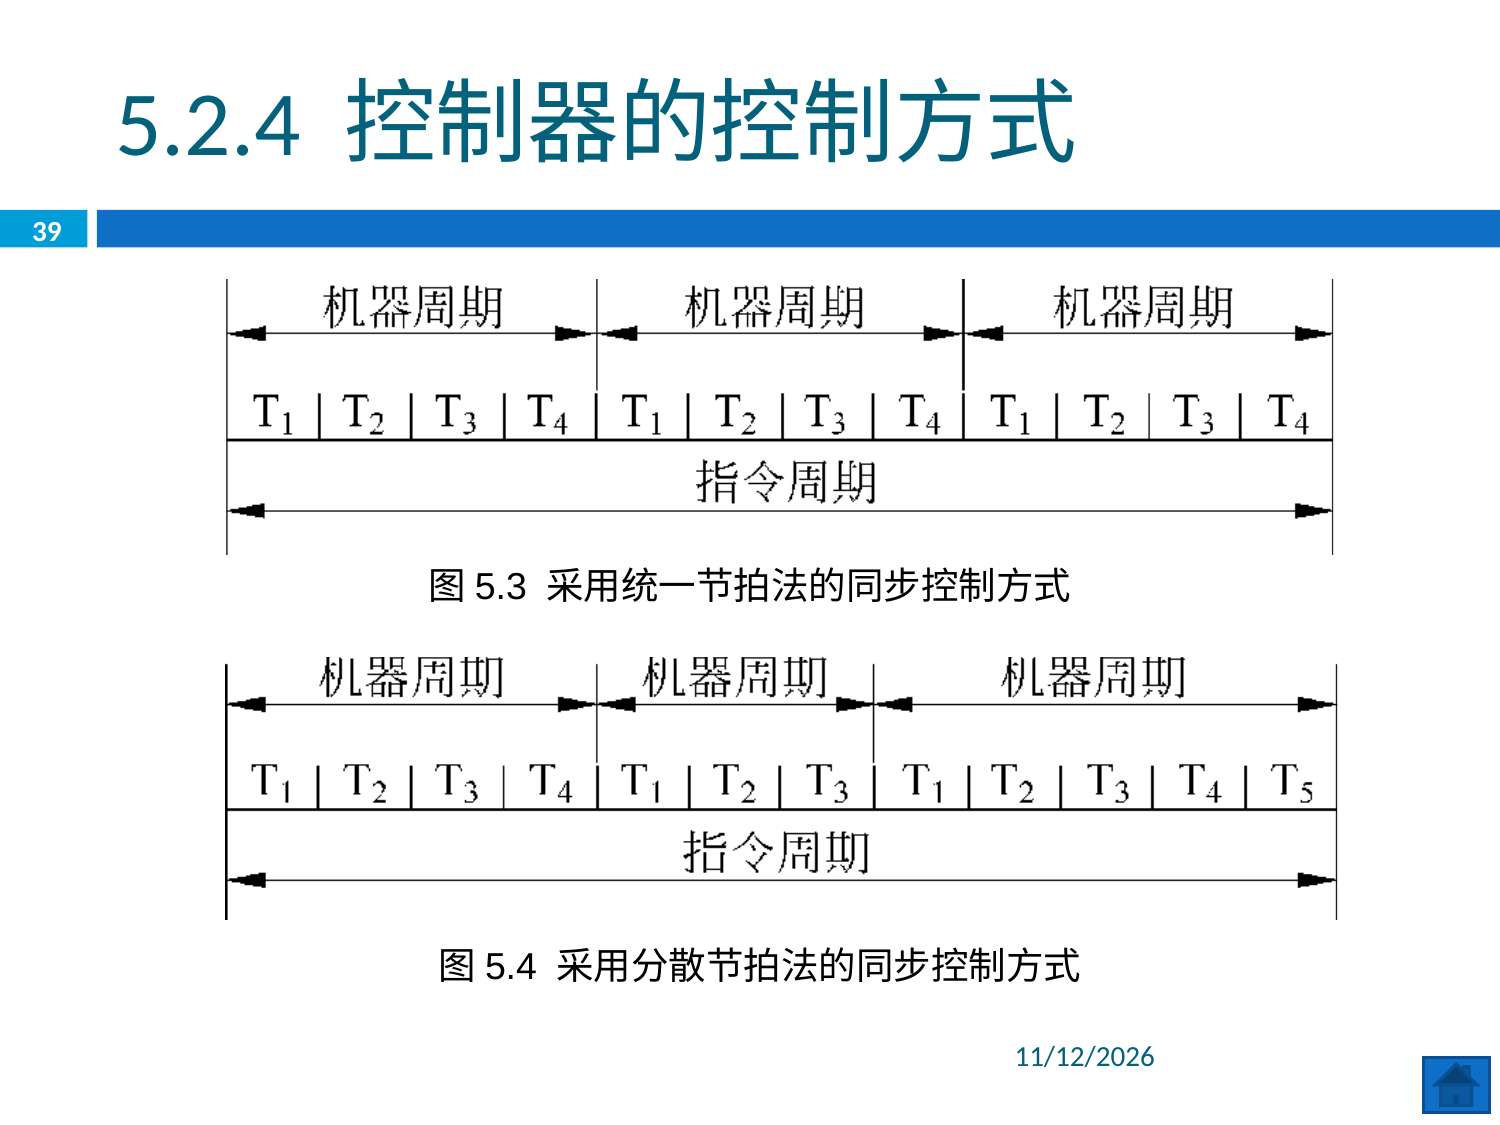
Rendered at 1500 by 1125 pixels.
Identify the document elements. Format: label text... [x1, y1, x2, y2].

text_box 图5.4 采用分散节拍法的同步控制方式 [423, 934, 1097, 995]
text_box 图5.3 采用统一节拍法的同步控制方式 [413, 555, 1087, 615]
text_box 2020/6/29 [999, 1024, 1438, 1085]
picture [224, 657, 1338, 920]
text_box 39 [0, 187, 94, 272]
text_box [1423, 1057, 1490, 1113]
title 5.2.4 控制器的控制方式 [100, 37, 1438, 200]
picture [224, 279, 1334, 555]
